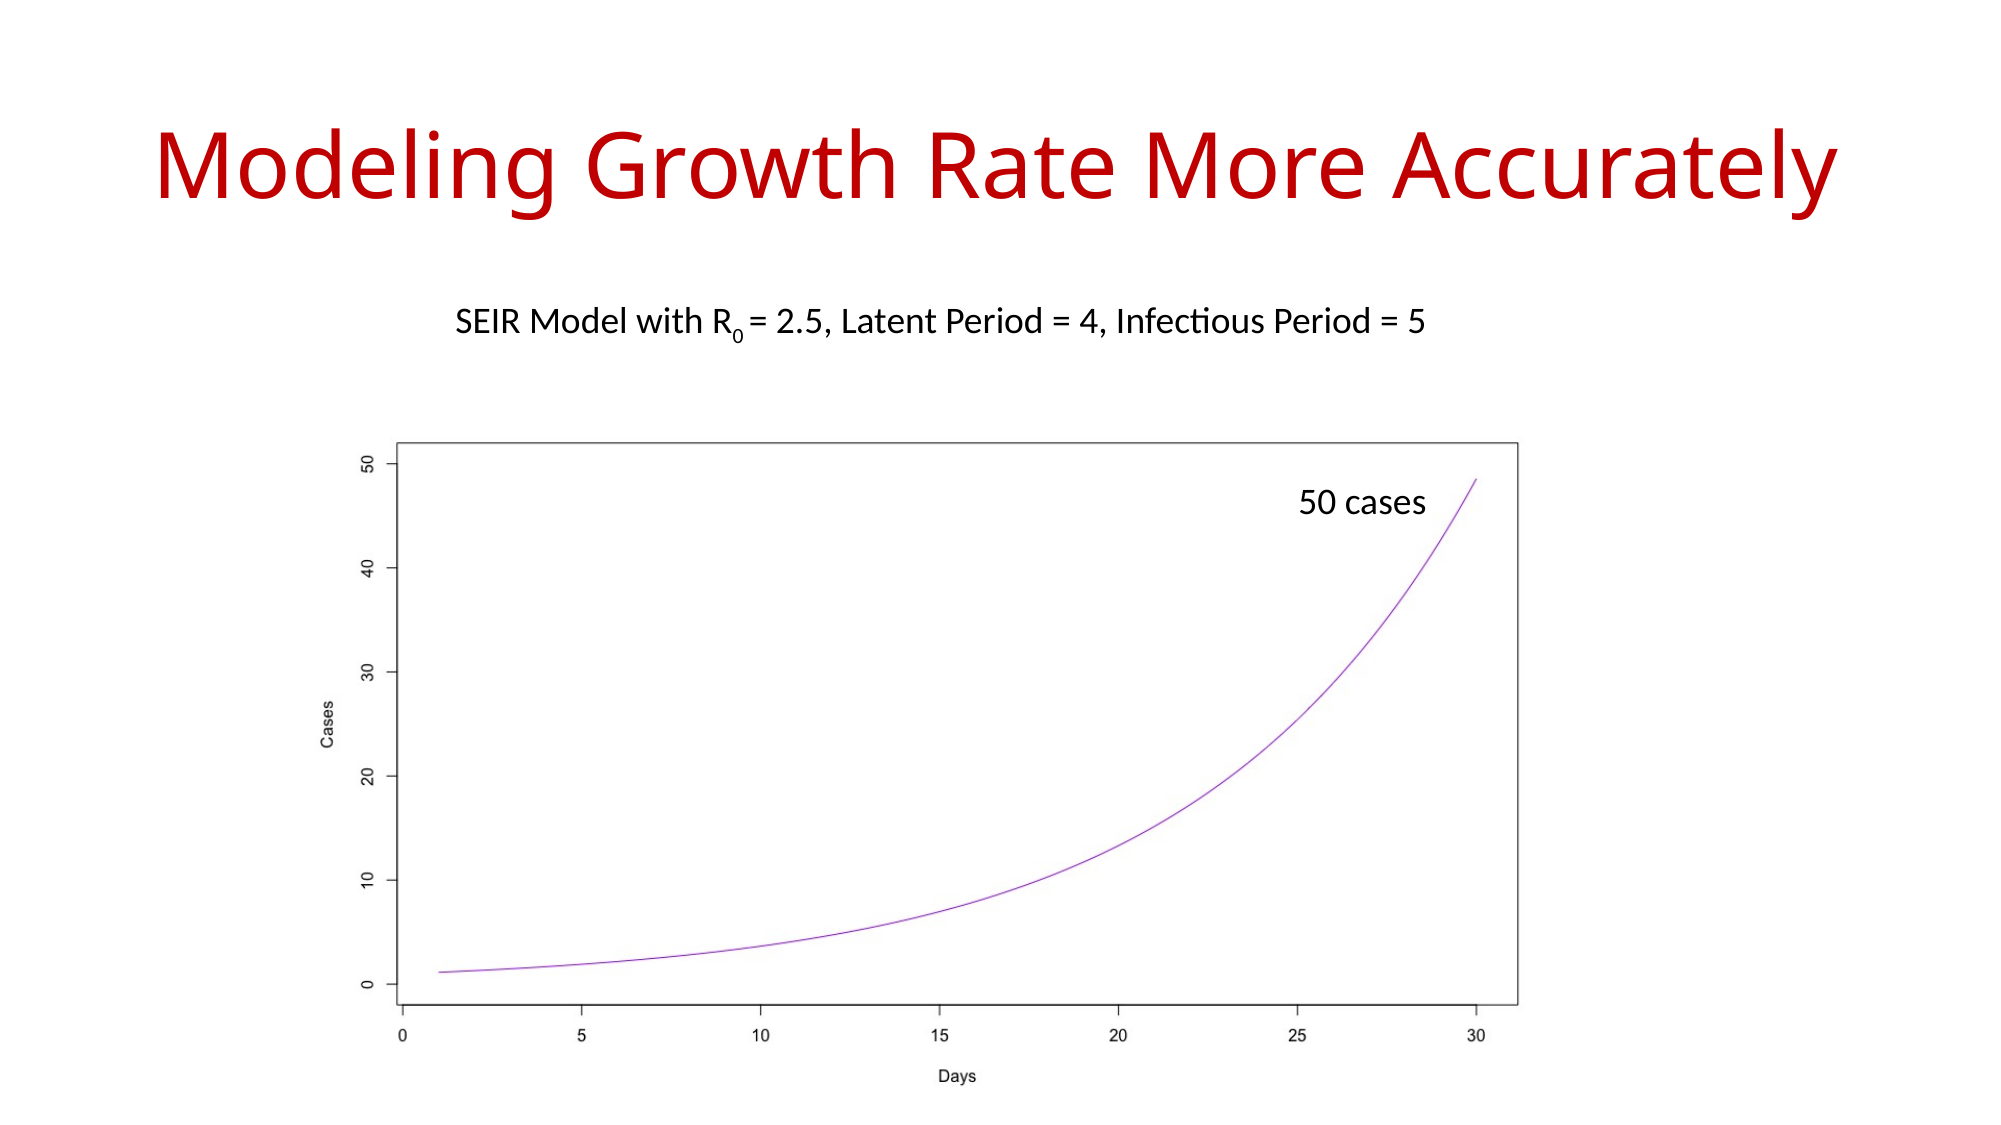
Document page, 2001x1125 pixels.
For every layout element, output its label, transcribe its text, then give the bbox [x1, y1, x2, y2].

title Modeling Growth Rate More Accurately [137, 59, 1863, 278]
picture [315, 361, 1560, 1107]
text_box SEIR Model with R0 = 2.5, Latent Period = 4, Infectious Period = 5 [440, 288, 1620, 355]
